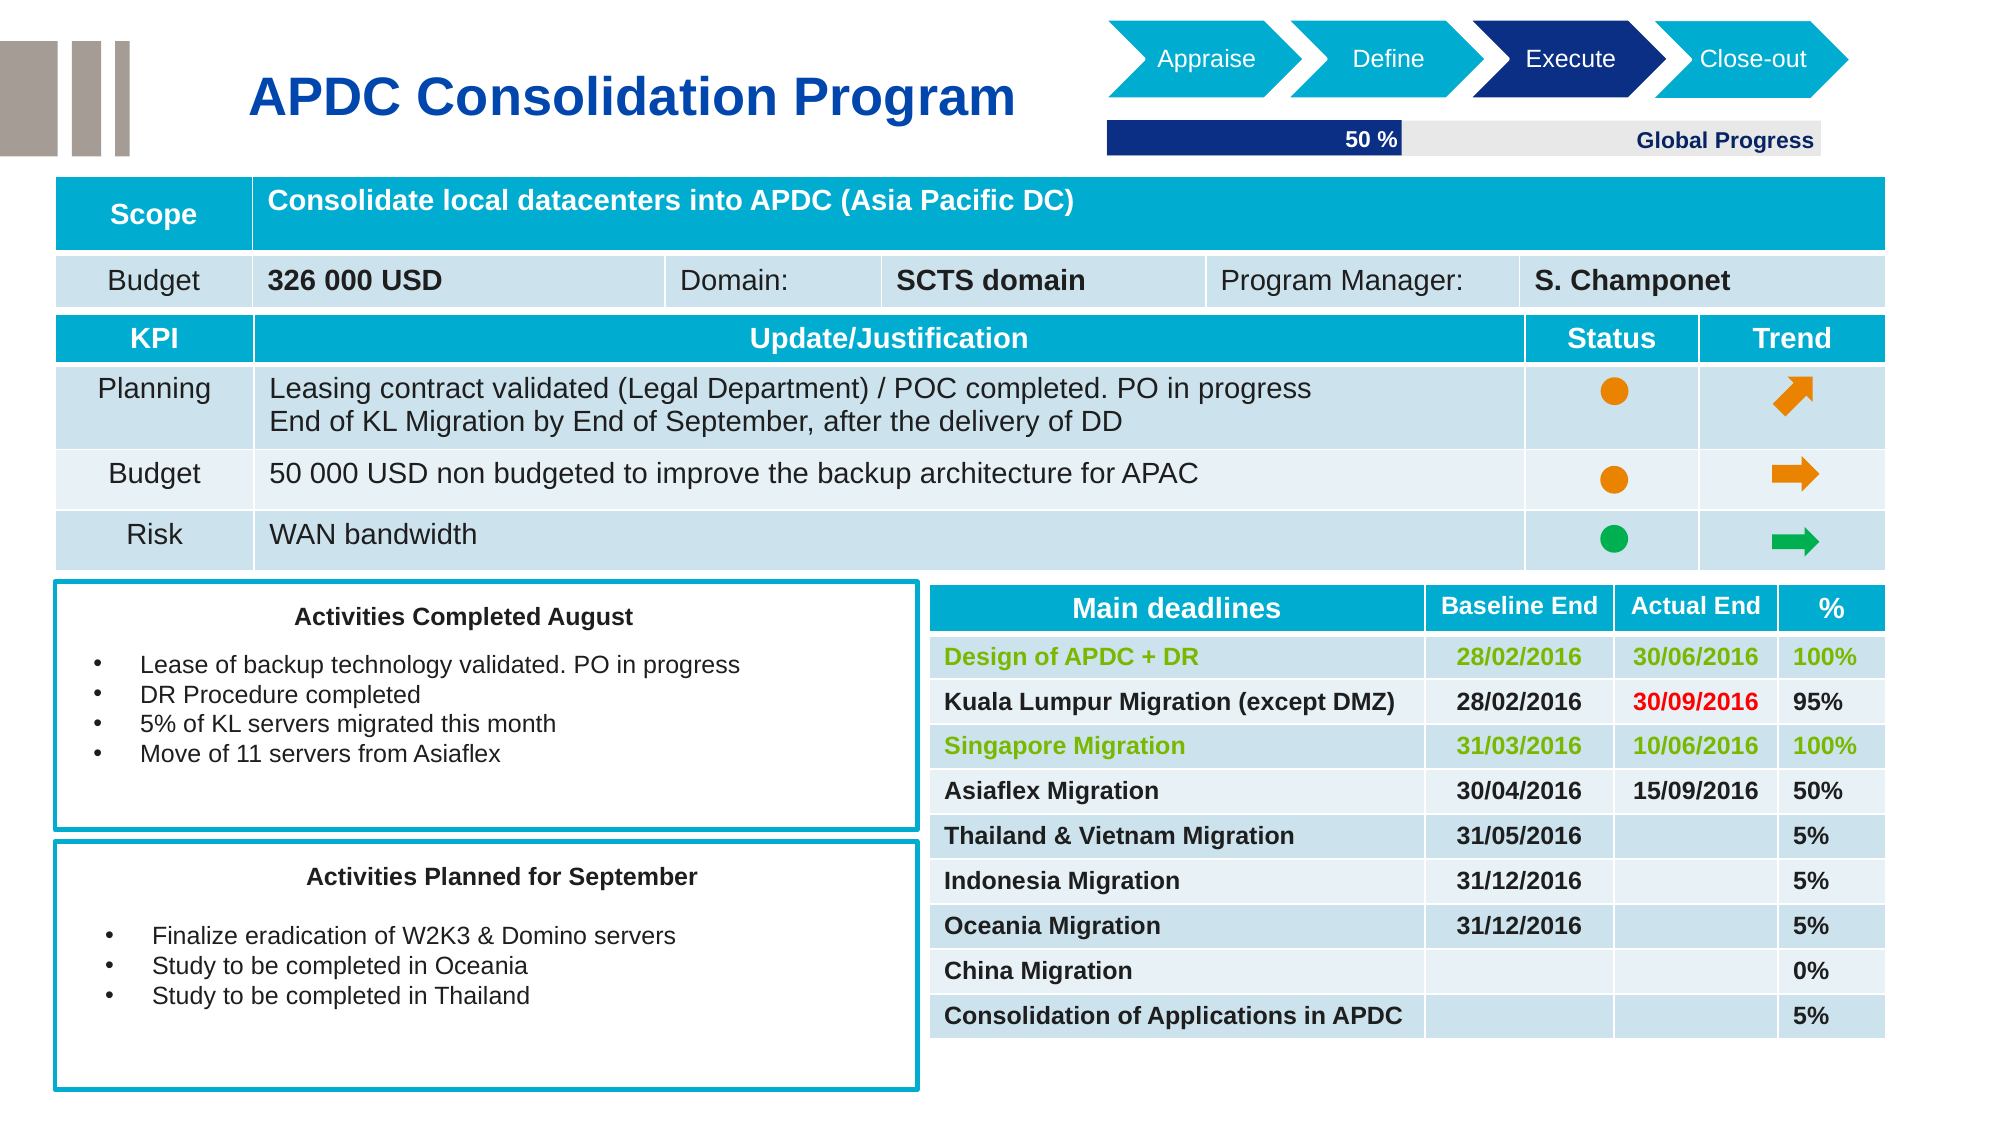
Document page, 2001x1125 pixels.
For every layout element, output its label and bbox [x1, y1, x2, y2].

table_cell [1779, 680, 1885, 723]
table_cell [930, 680, 1424, 723]
table_cell [1615, 950, 1777, 993]
table_cell [666, 256, 881, 307]
table_cell [1700, 367, 1885, 449]
table_cell [930, 905, 1424, 948]
table_cell [930, 725, 1424, 768]
table_header [1426, 585, 1613, 631]
table_cell [1779, 770, 1885, 813]
table_cell [1520, 256, 1885, 307]
table_cell [56, 256, 252, 307]
table_header [1779, 585, 1885, 631]
table_header [253, 177, 1885, 250]
table_header [56, 315, 253, 362]
text_box [1708, 994, 1969, 1113]
table_cell [1426, 637, 1613, 678]
table_cell [253, 256, 664, 307]
table_cell [1526, 511, 1698, 570]
table_cell [255, 450, 1524, 509]
table_cell [1700, 511, 1885, 570]
table_cell [1426, 995, 1613, 1038]
table_cell [1426, 725, 1613, 768]
table_cell [1779, 860, 1885, 903]
table_cell [56, 511, 253, 570]
table_cell [930, 815, 1424, 858]
table_cell [1615, 725, 1777, 768]
slide_number [0, 1063, 99, 1107]
table_header [1526, 315, 1698, 362]
table_header [56, 177, 252, 250]
table_cell [882, 256, 1205, 307]
table_cell [1779, 905, 1885, 948]
table_header [930, 585, 1424, 631]
text_box [1770, 374, 1815, 419]
table_cell [930, 995, 1424, 1038]
text_box [1104, 117, 1839, 161]
table_cell [1615, 995, 1777, 1038]
table_cell [930, 637, 1424, 678]
list [248, 41, 1953, 155]
table_cell [1426, 815, 1613, 858]
table_cell [1700, 450, 1885, 509]
table_cell [1526, 450, 1698, 509]
table_cell [255, 367, 1524, 449]
table_cell [1779, 637, 1885, 678]
table_cell [1615, 815, 1777, 858]
table_cell [930, 770, 1424, 813]
table_cell [1779, 815, 1885, 858]
table_cell [1207, 256, 1519, 307]
table_cell [930, 860, 1424, 903]
table_cell [1779, 725, 1885, 768]
table_cell [255, 511, 1524, 570]
table_header [255, 315, 1524, 362]
table_cell [56, 367, 253, 449]
table_cell [1615, 680, 1777, 723]
table_cell [1779, 950, 1885, 993]
text_box [54, 841, 918, 1090]
text_box [1102, 18, 1853, 101]
table_cell [1426, 905, 1613, 948]
table_cell [1426, 950, 1613, 993]
table_header [1700, 315, 1885, 362]
text_box [1600, 524, 1629, 553]
table_cell [930, 950, 1424, 993]
text_box [1770, 454, 1822, 494]
table_cell [1615, 860, 1777, 903]
table_cell [56, 450, 253, 509]
table_cell [1426, 860, 1613, 903]
table_cell [1779, 995, 1885, 1038]
table_cell [1526, 367, 1698, 449]
text_box [1600, 377, 1629, 406]
table_cell [1615, 770, 1777, 813]
table_header [1615, 585, 1777, 631]
text_box [1600, 465, 1629, 494]
table_cell [1426, 770, 1613, 813]
table_cell [1615, 637, 1777, 678]
text_box [54, 581, 918, 830]
table_cell [1615, 905, 1777, 948]
text_box [1770, 525, 1822, 559]
table_cell [1426, 680, 1613, 723]
